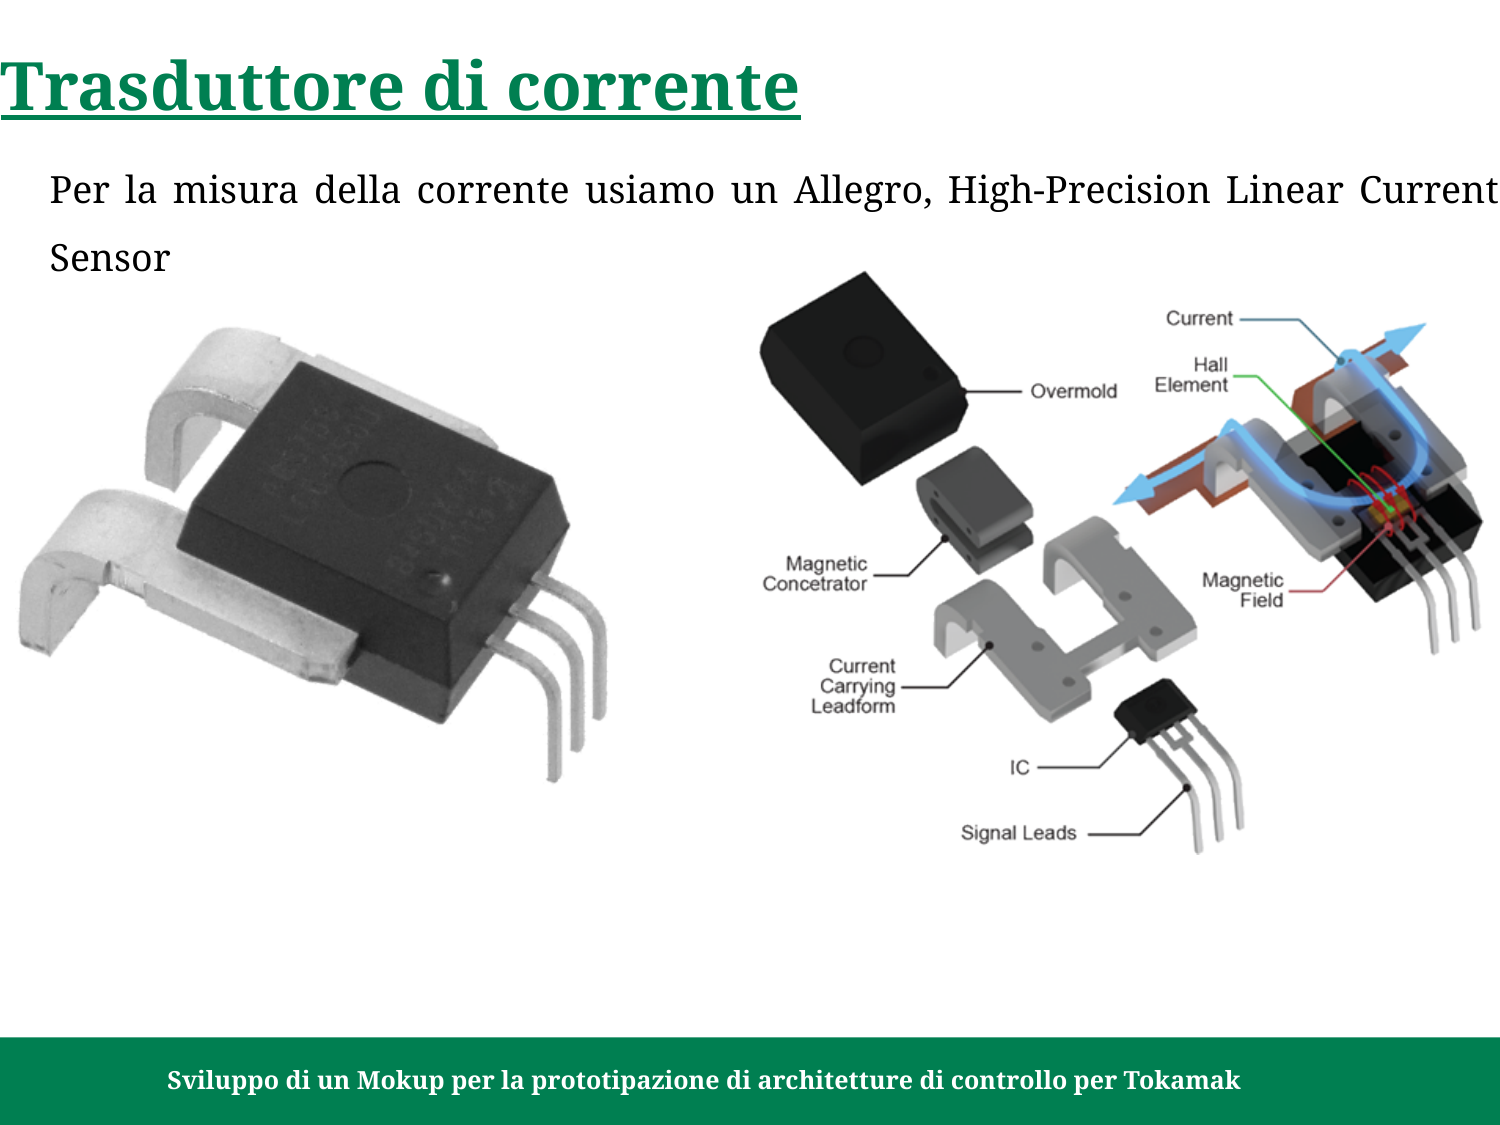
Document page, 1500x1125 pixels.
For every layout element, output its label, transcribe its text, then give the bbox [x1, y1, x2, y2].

picture [15, 270, 1484, 855]
text_box 15/10/2021 Sviluppo di un Mokup per la prototipazione di architetture di controllo per Tokamak Pagina 31 [0, 1037, 1500, 1125]
text_box Per la misura della corrente usiamo un Allegro, High-Precision Linear Current Sensor [34, 136, 1500, 287]
text_box Trasduttore di corrente [0, 36, 816, 131]
